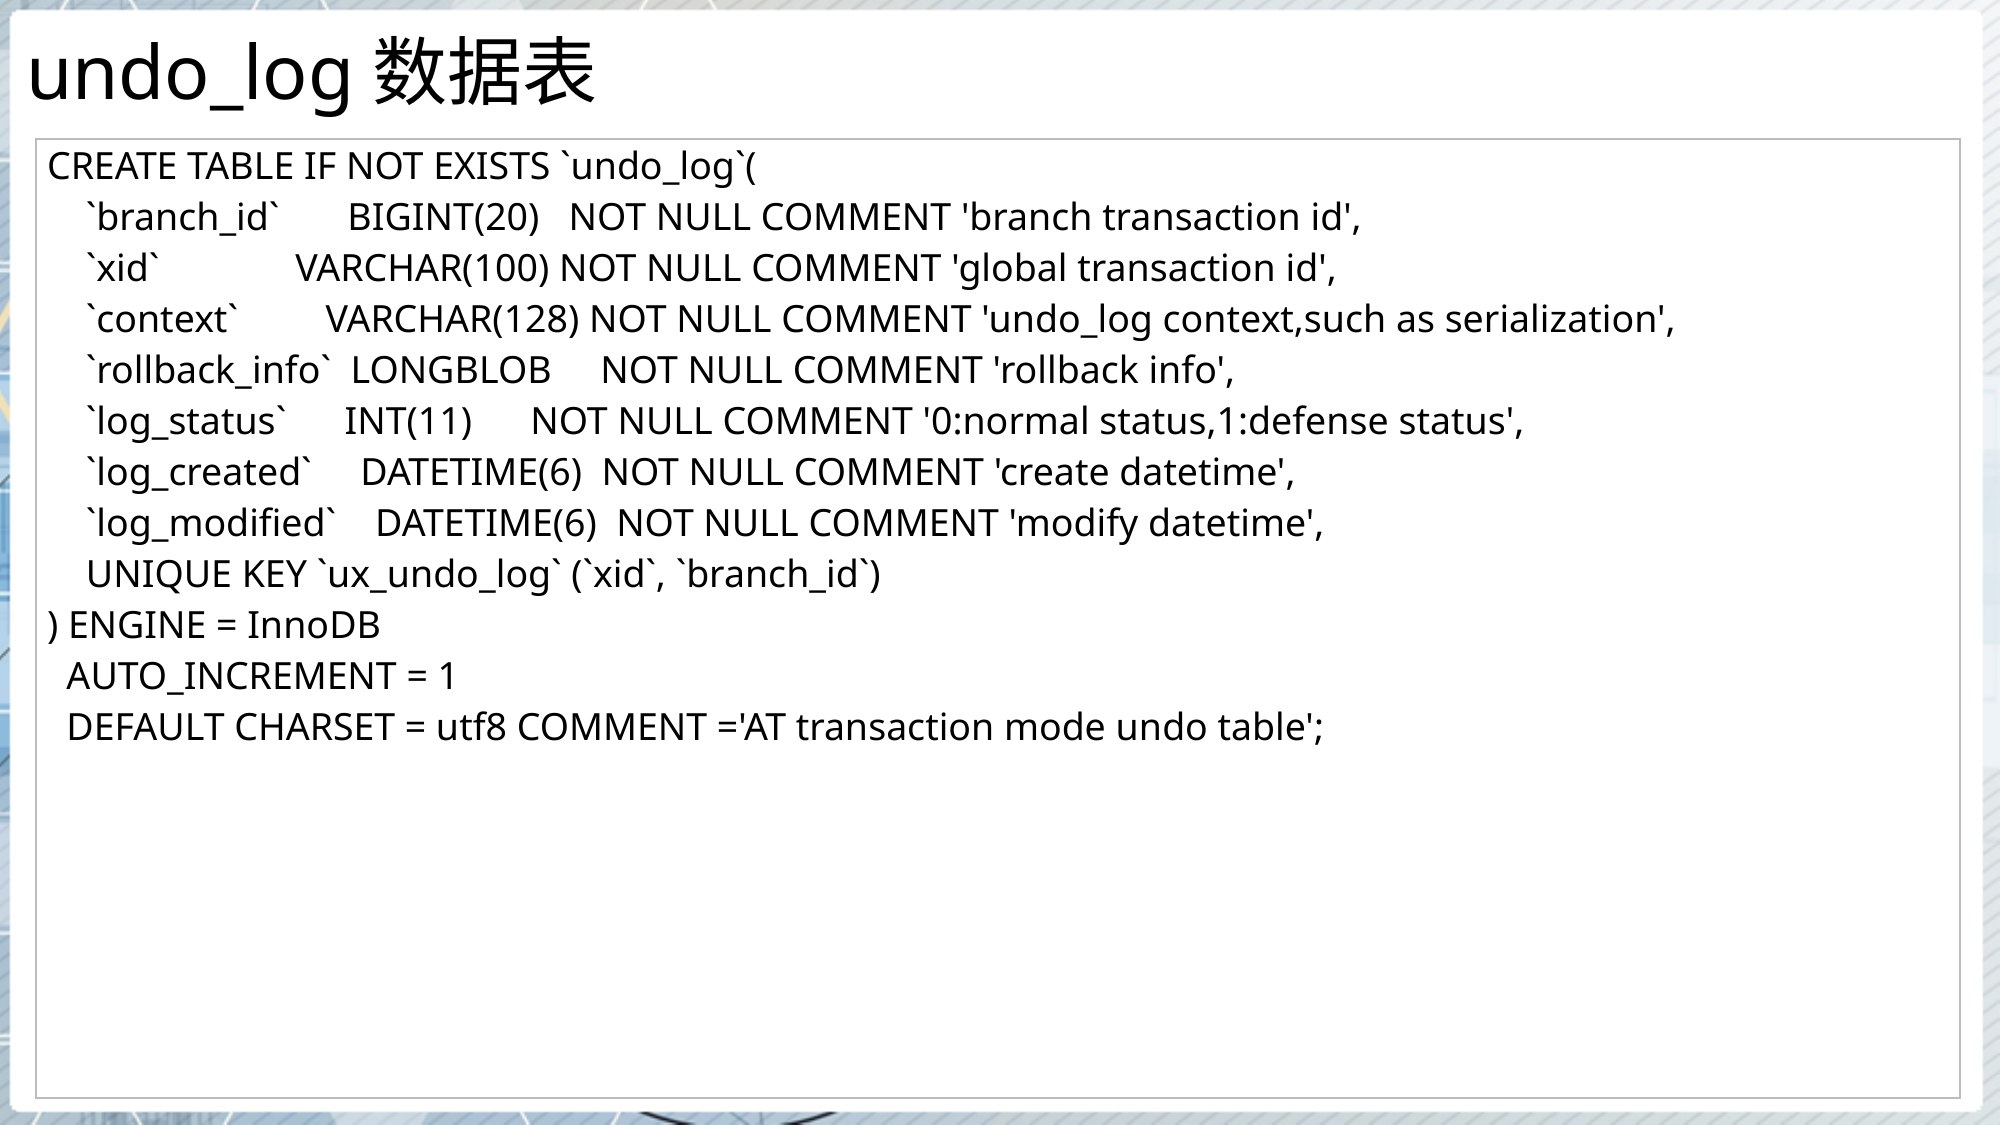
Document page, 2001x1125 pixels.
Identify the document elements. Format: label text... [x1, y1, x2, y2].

picture [0, 0, 2000, 1125]
table_header CREATE TABLE IF NOT EXISTS `undo_log`( `branch_id` BIGINT(20) NOT NULL COMMENT 'branch transaction id', `xid` VARCHAR(100) NOT NULL COMMENT 'global transaction id', `context` VARCHAR(128) NOT NULL COMMENT 'undo_log context,such as serialization', `rollback_info` LONGBLOB NOT NULL COMMENT 'rollback info', `log_status` INT(11) NOT NULL COMMENT '0:normal status,1:defense status', `log_created` DATETIME(6) NOT NULL COMMENT 'create datetime', `log_modified` DATETIME(6) NOT NULL COMMENT 'modify datetime', UNIQUE KEY `ux_undo_log` (`xid`, `branch_id`) ) ENGINE = InnoDB AUTO_INCREMENT = 1 DEFAULT CHARSET = utf8 COMMENT ='AT transaction mode undo table'; [37, 140, 1959, 1097]
title undo_log数据表 [11, 11, 1983, 140]
